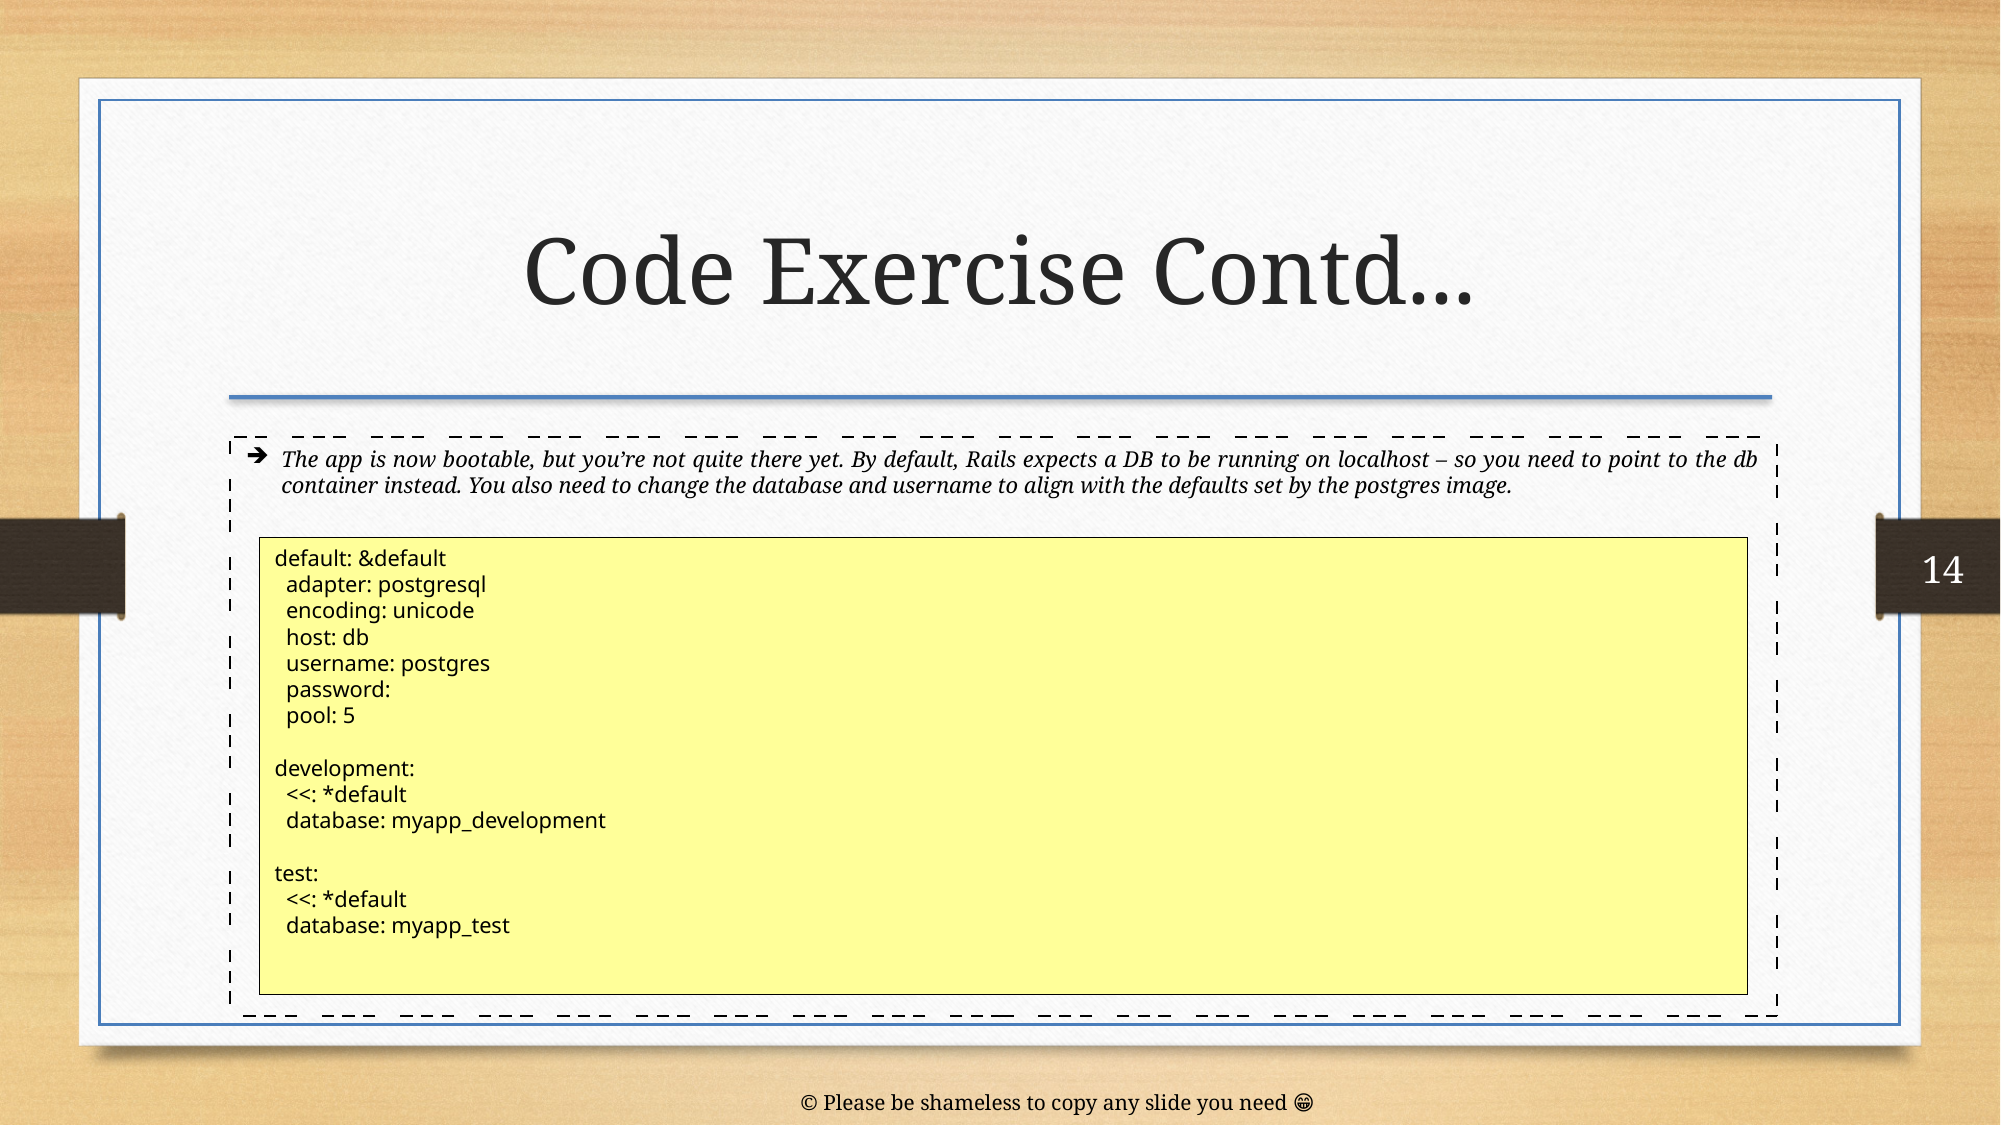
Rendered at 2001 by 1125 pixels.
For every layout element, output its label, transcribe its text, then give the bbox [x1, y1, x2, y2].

text_box default: &default adapter: postgresql encoding: unicode host: db username: postgres password: pool: 5 development: <<: *default database: myapp_development test: <<: *default database: myapp_test [259, 537, 1748, 995]
text_box © Please be shameless to copy any slide you need 😁 [458, 1079, 1657, 1125]
picture [0, 0, 2001, 1125]
text_box 14 [1901, 538, 1985, 599]
text_box The app is now bootable, but you’re not quite there yet. By default, Rails expects a DB to be running on localhost – so you need to point to the db container instead. You also need to change the database and username to align with the defaults set by the postgres image. [230, 437, 1778, 1016]
text_box Code Exercise Contd... [212, 161, 1788, 375]
